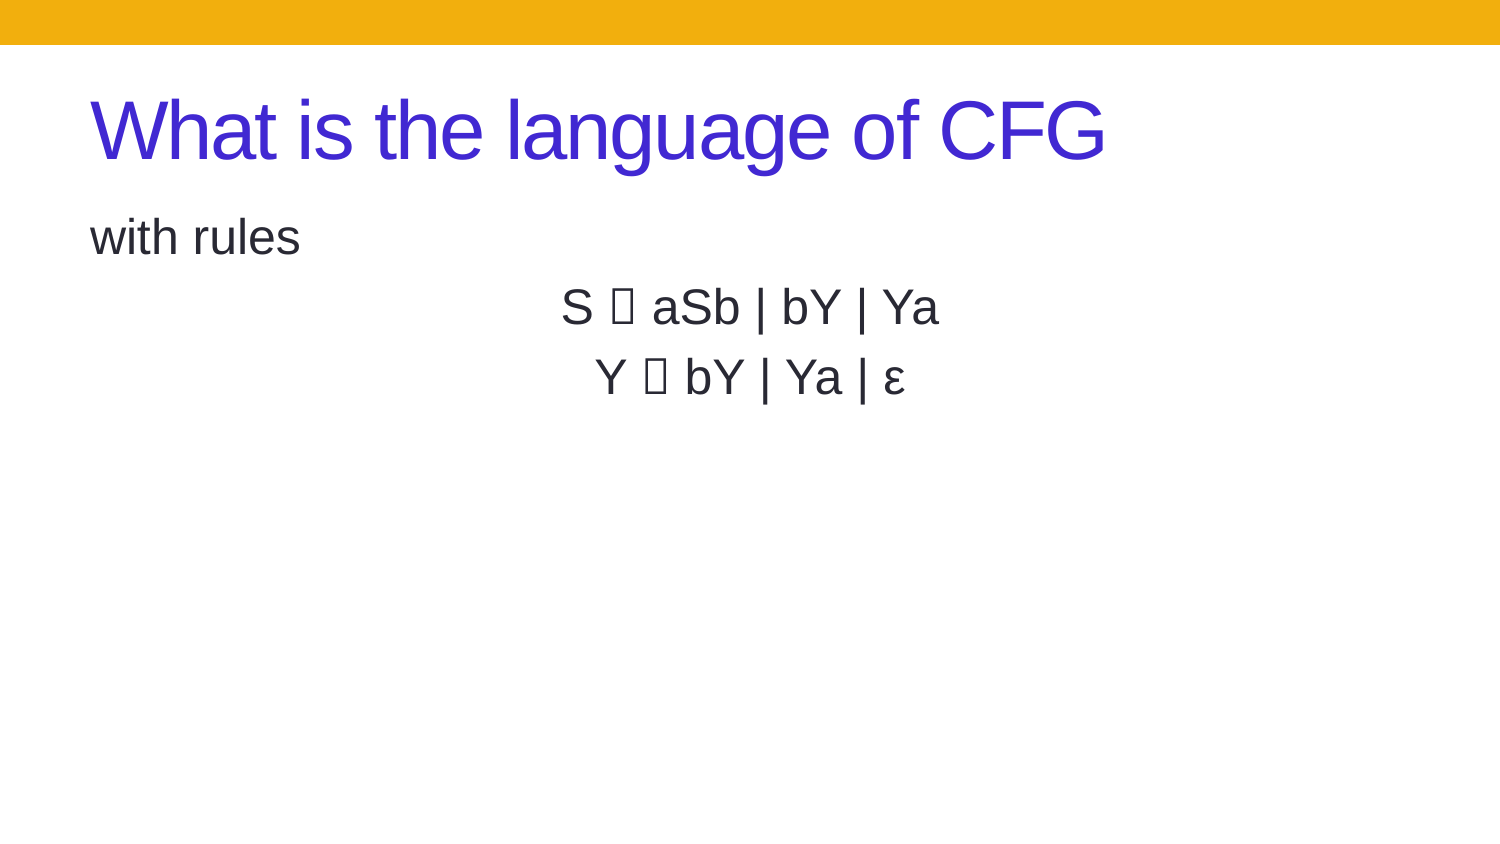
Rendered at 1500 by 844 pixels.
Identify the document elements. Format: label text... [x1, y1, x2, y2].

title What is the language of CFG [75, 65, 1425, 188]
list with rules S  aSb | bY | Ya Y  bY | Ya | ε [75, 196, 1425, 797]
